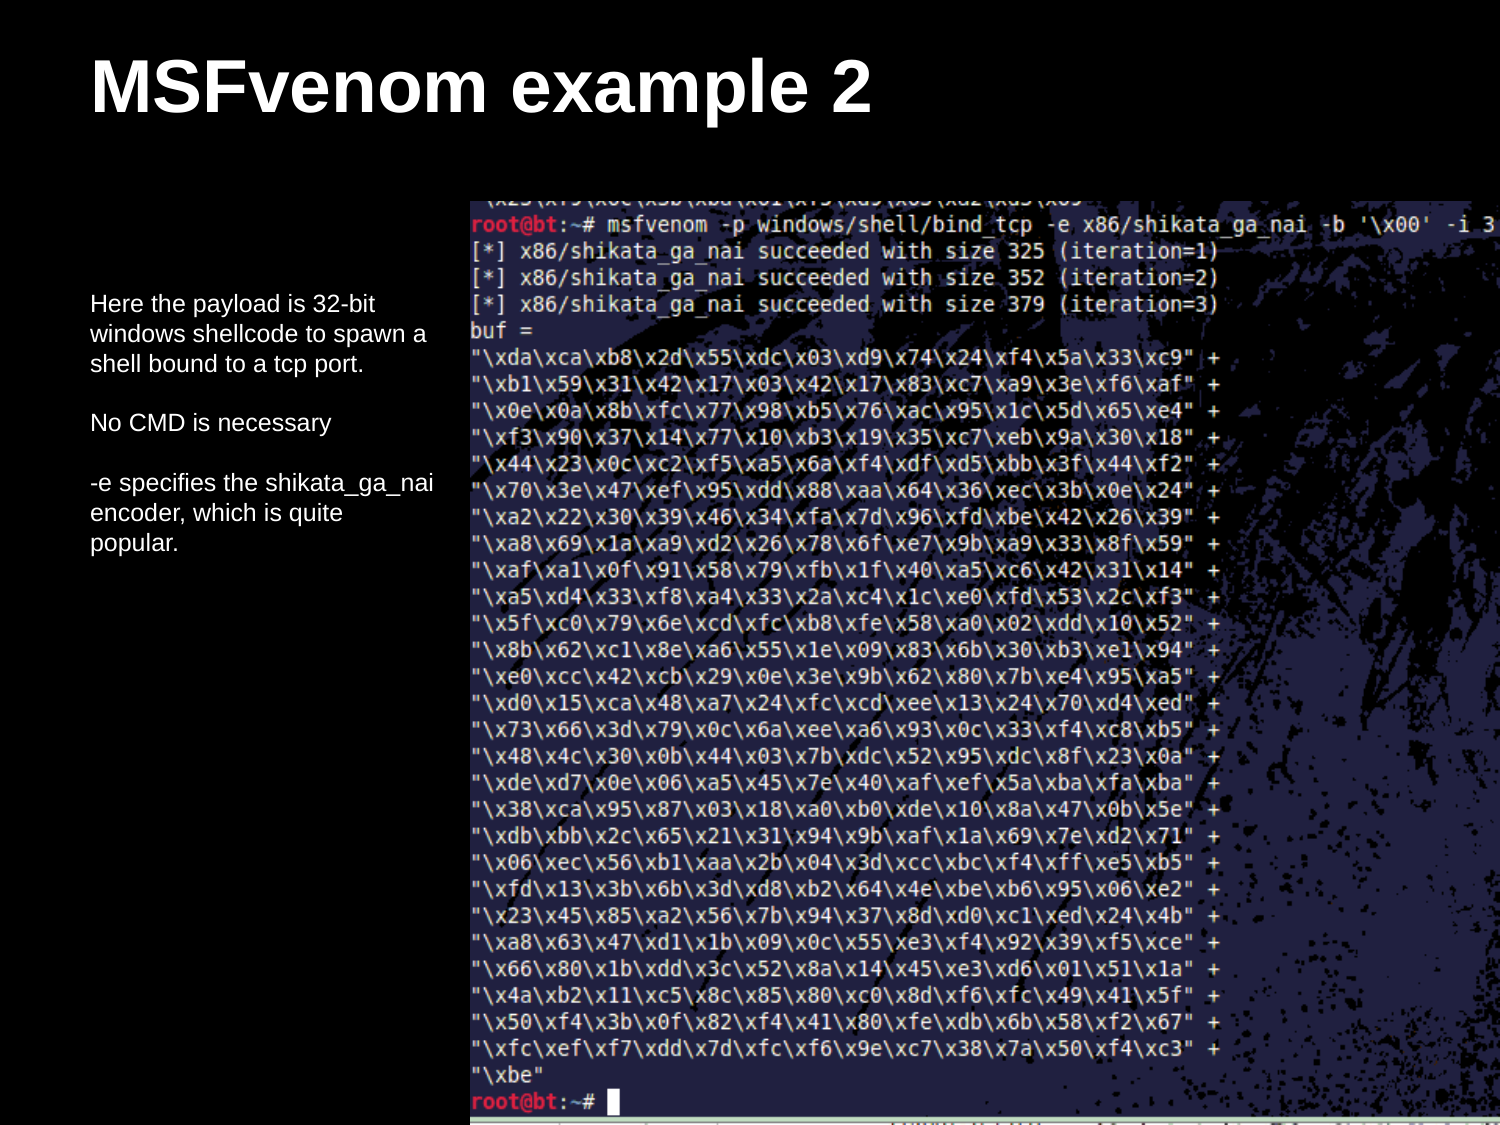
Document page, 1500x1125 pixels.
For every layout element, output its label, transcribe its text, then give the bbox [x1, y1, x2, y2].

title MSFvenom example 2 [75, 45, 1425, 233]
picture [469, 201, 1500, 1125]
list Here the payload is 32-bit windows shellcode to spawn a shell bound to a tcp port. No CMD is necessary -e specifies the shikata_ga_nai encoder, which is quite popular. [75, 272, 455, 1067]
